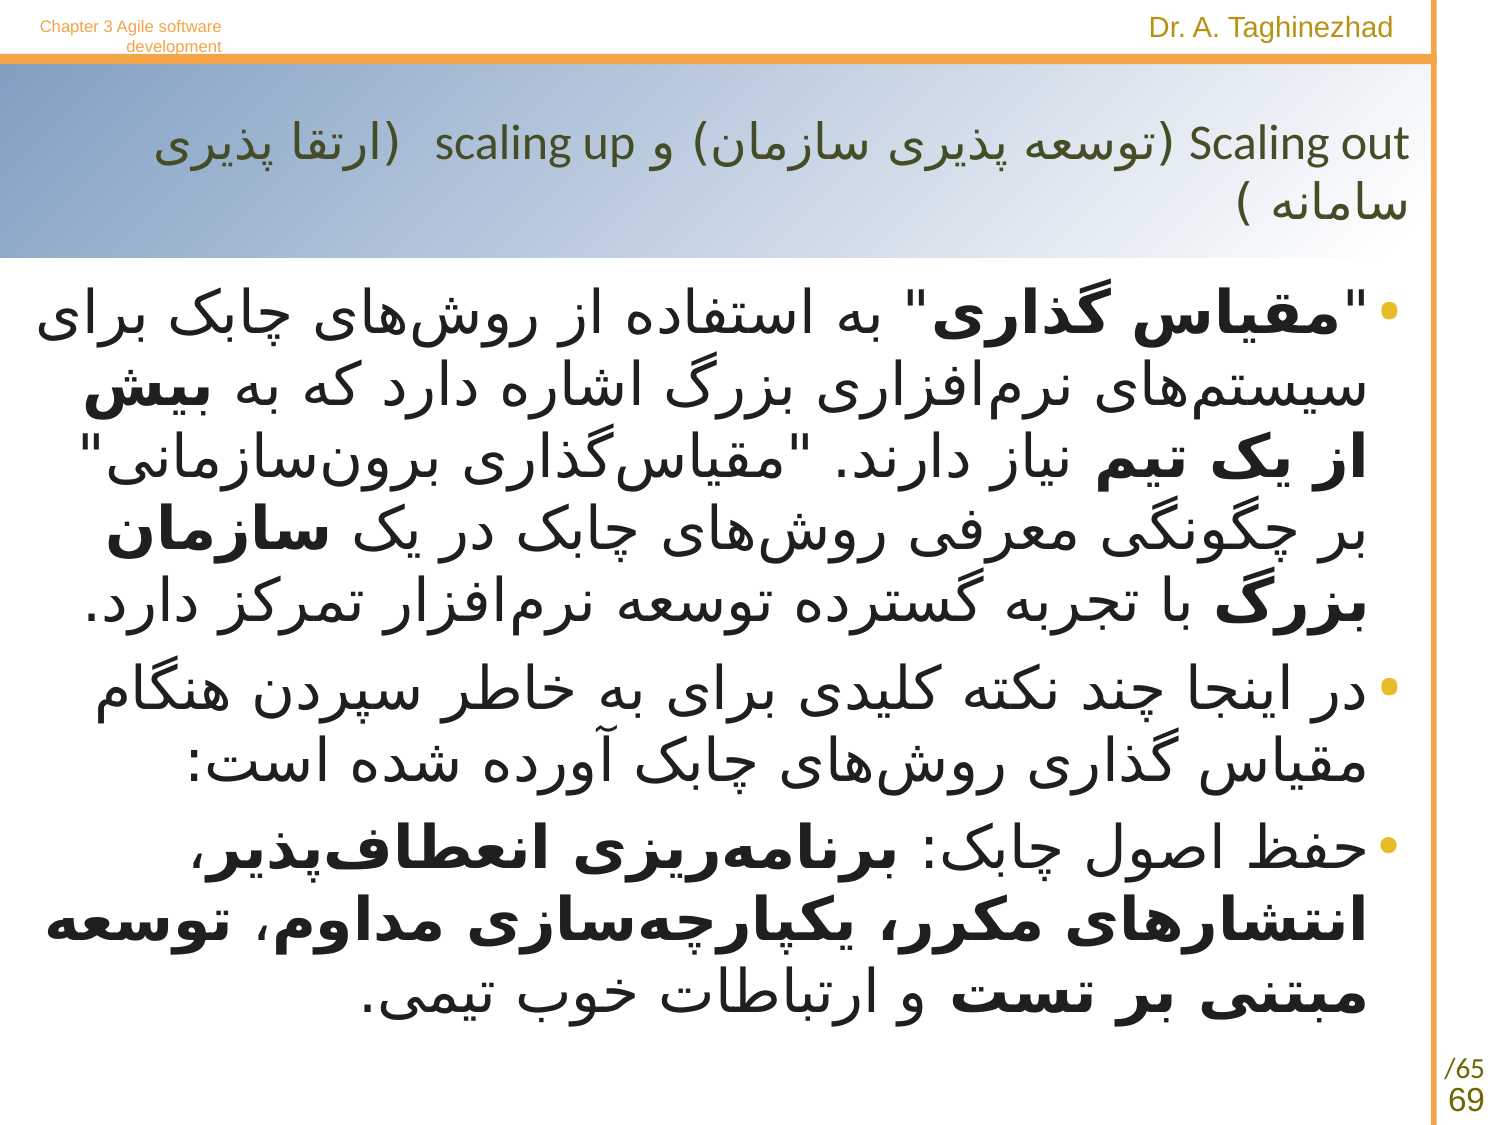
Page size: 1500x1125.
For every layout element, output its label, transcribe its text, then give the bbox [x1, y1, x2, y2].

list "مقیاس گذاری" به استفاده از روش‌های چابک برای سیستم‌های نرم‌افزاری بزرگ اشاره دارد که به بیش از یک تیم نیاز دارند. "مقیاس‌گذاری برون‌سازمانی" بر چگونگی معرفی روش‌های چابک در یک سازمان بزرگ با تجربه گسترده توسعه نرم‌افزار تمرکز دارد. در اینجا چند نکته کلیدی برای به خاطر سپردن هنگام مقیاس گذاری روش‌های چابک آورده شده است: حفظ اصول چابک: برنامه‌ریزی انعطاف‌پذیر، انتشارهای مکرر، یکپارچه‌سازی مداوم، توسعه مبتنی بر تست و ارتباطات خوب تیمی. [0, 265, 1425, 1079]
footer Chapter 3 Agile software development [0, 8, 237, 84]
title Scaling out (توسعه پذیری سازمان) و scaling up (ارتقا پذیری سامانه ) [0, 105, 1425, 234]
slide_number 69 [1413, 1023, 1500, 1125]
